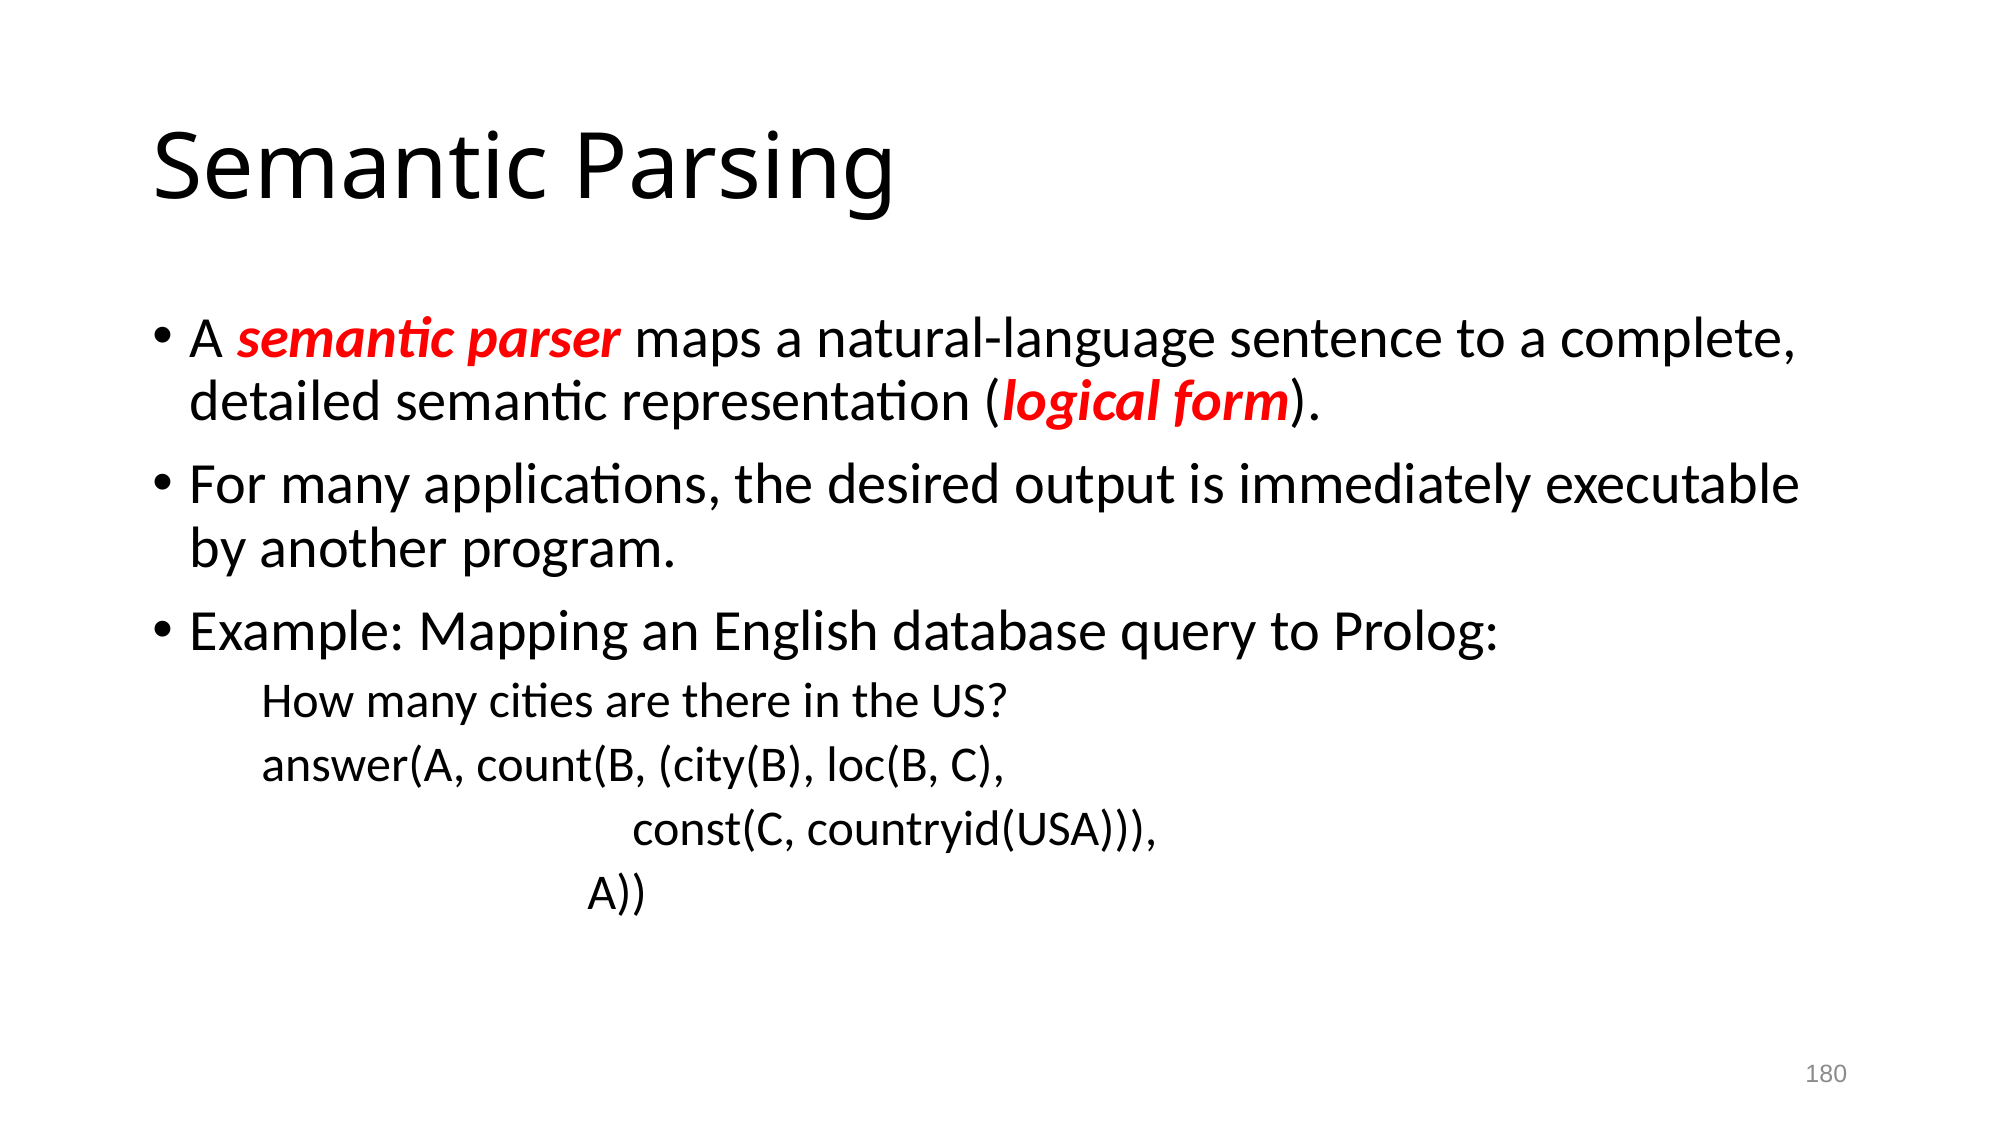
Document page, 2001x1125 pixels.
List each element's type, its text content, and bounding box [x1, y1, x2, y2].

title Semantic Parsing [137, 59, 1863, 278]
list A semantic parser maps a natural-language sentence to a complete, detailed semantic representation (logical form). For many applications, the desired output is immediately executable by another program. Example: Mapping an English database query to Prolog: How many cities are there in the US? answer(A, count(B, (city(B), loc(B, C), const(C, countryid(USA))), A)) [137, 299, 1863, 1014]
slide_number 180 [1412, 1042, 1863, 1103]
